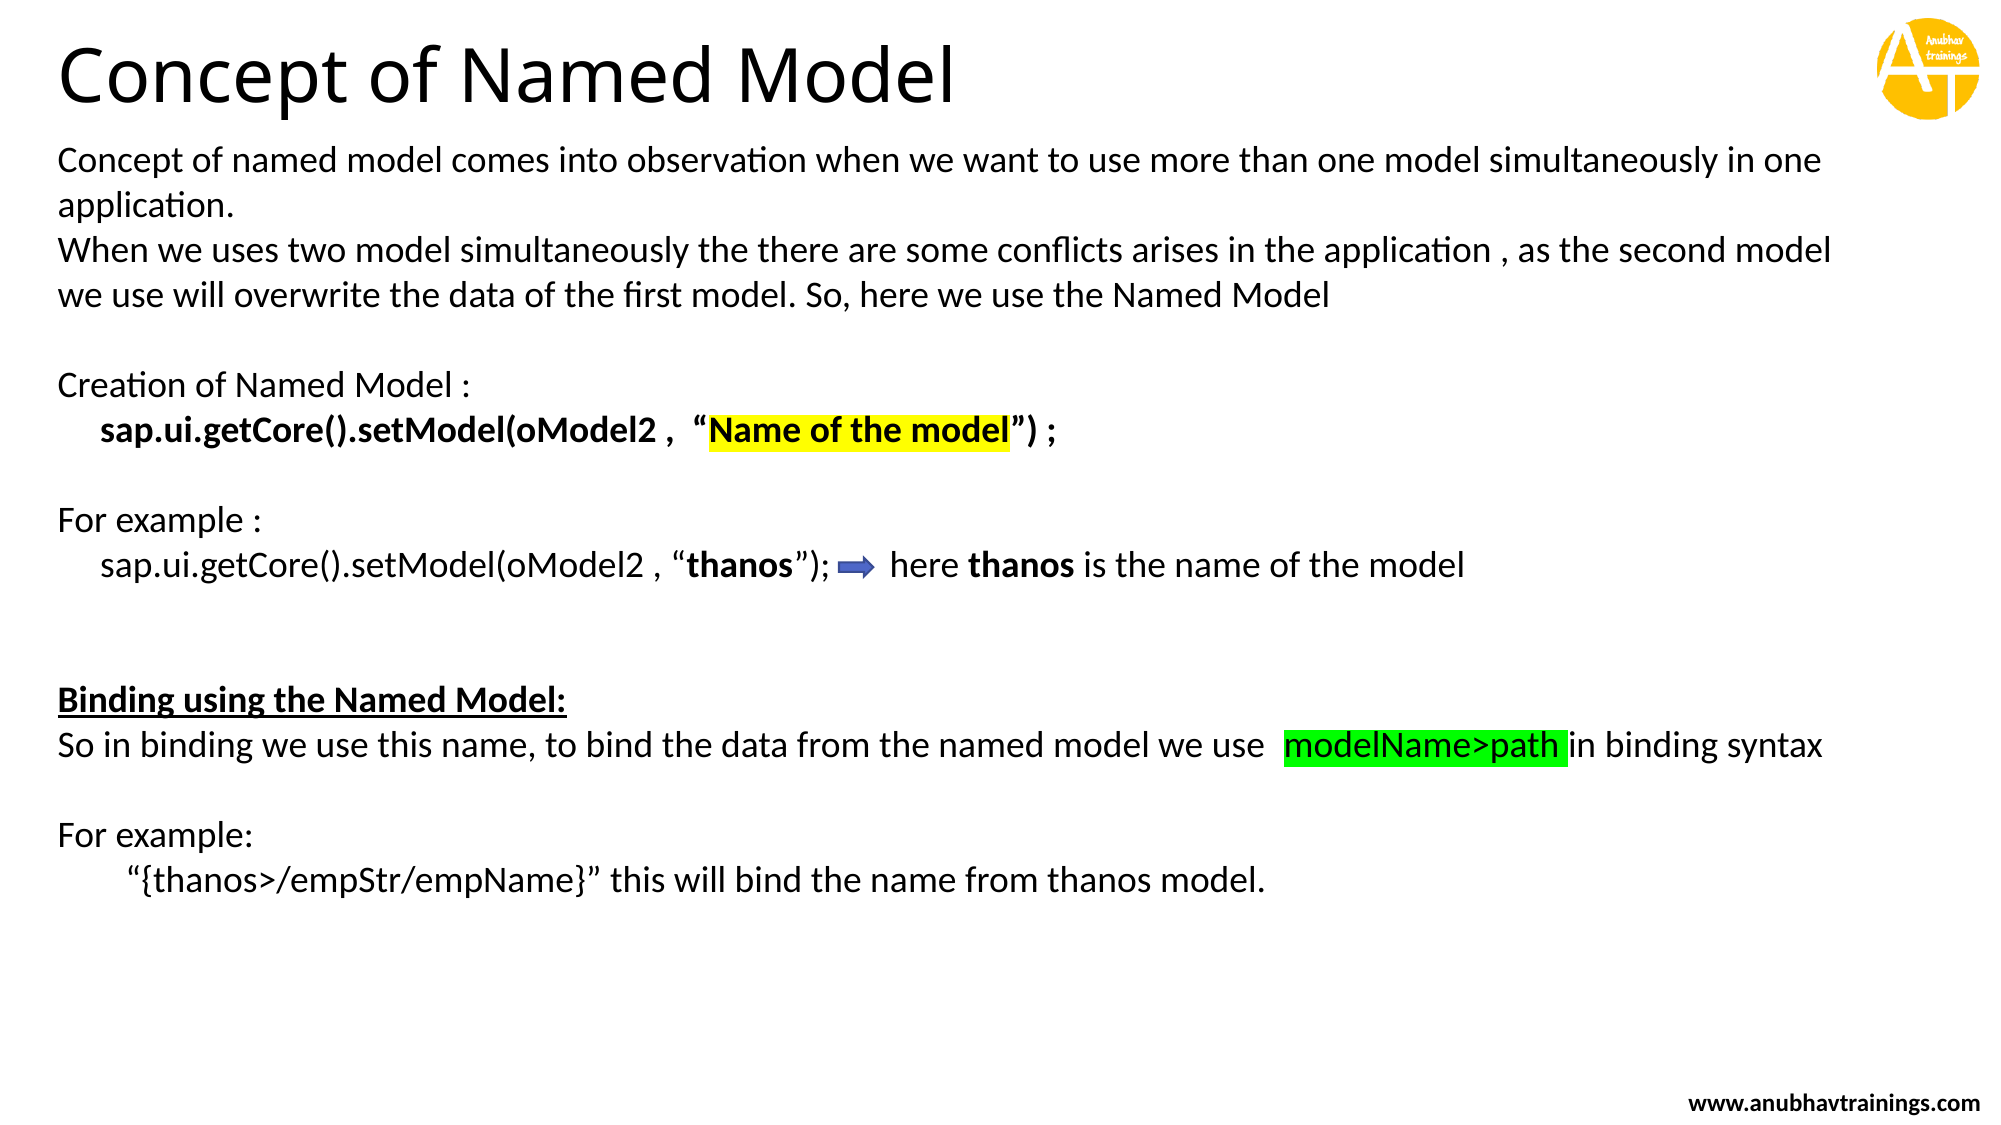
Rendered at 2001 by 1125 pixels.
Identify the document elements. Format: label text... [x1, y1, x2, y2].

text_box Concept of named model comes into observation when we want to use more than one model simultaneously in one application. When we uses two model simultaneously the there are some conflicts arises in the application , as the second model we use will overwrite the data of the first model. So, here we use the Named Model Creation of Named Model : sap.ui.getCore().setModel(oModel2 , “Name of the model”) ; For example : sap.ui.getCore().setModel(oModel2 , “thanos”); here thanos is the name of the model Binding using the Named Model: So in binding we use this name, to bind the data from the named model we use modelName>path in binding syntax For example: “{thanos>/empStr/empName}” this will bind the name from thanos model. [42, 127, 1874, 953]
text_box Concept of Named Model [42, 30, 1866, 127]
picture [1866, 11, 1985, 128]
text_box [837, 555, 875, 580]
footer www.anubhavtrainings.com [1669, 1089, 2000, 1114]
